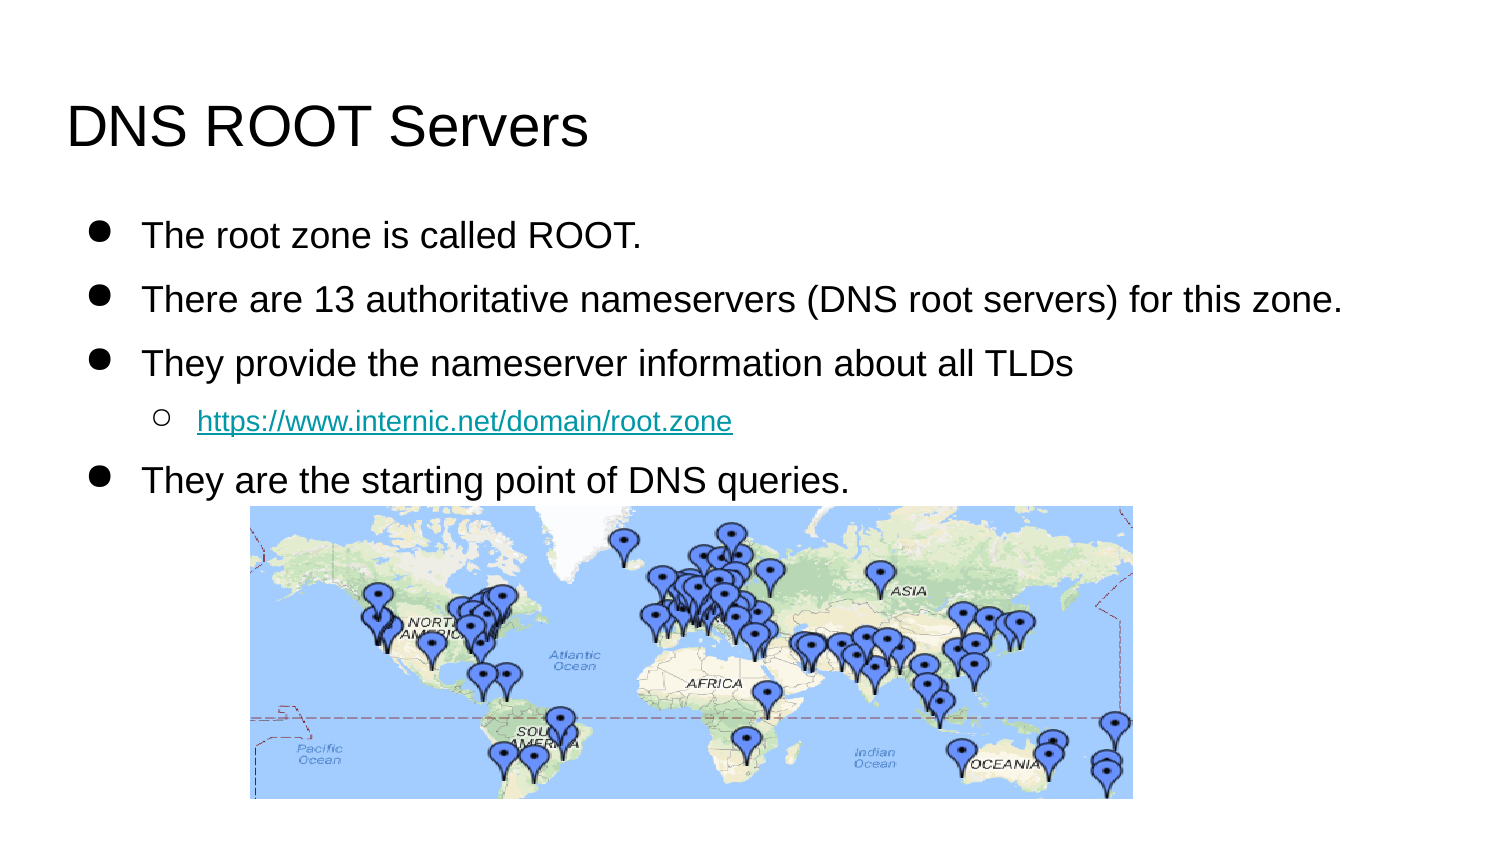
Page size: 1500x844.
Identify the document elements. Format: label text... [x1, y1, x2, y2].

picture [250, 506, 1133, 799]
list The root zone is called ROOT. There are 13 authoritative nameservers (DNS root servers) for this zone. They provide the nameserver information about all TLDs https://www.internic.net/domain/root.zone They are the starting point of DNS queries. [51, 189, 1449, 825]
title DNS ROOT Servers [51, 72, 1449, 167]
